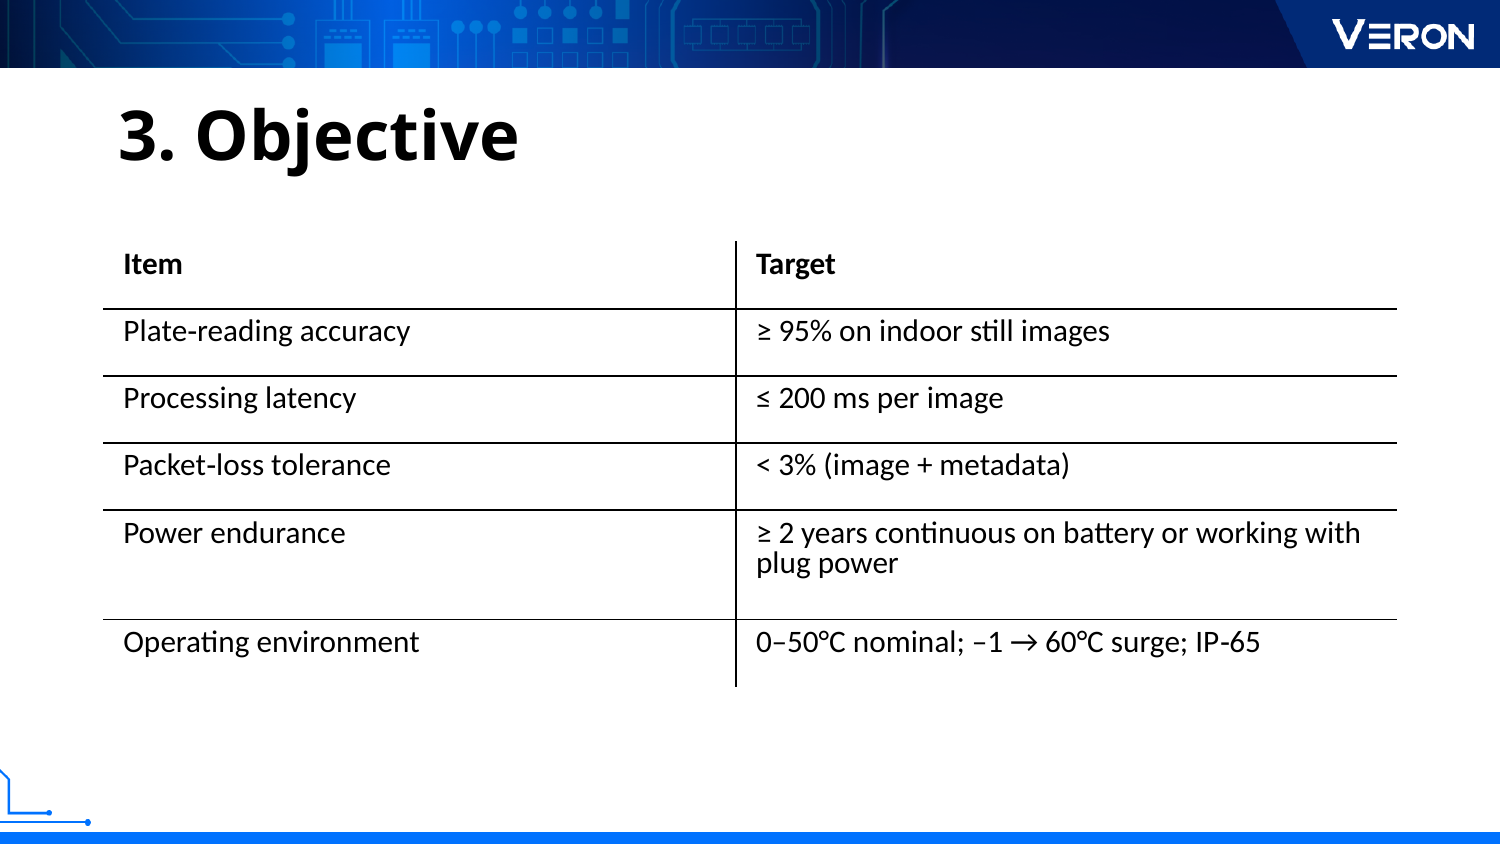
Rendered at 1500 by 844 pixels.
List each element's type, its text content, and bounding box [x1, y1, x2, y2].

table_cell ≥ 95% on indoor still images [737, 310, 1397, 375]
picture [0, 0, 1500, 844]
table_cell ≥ 2 years continuous on battery or working with plug power [737, 511, 1397, 619]
table_cell ≤ 200 ms per image [737, 377, 1397, 442]
table_header Item [103, 241, 735, 308]
title 3. Objective [103, 93, 1397, 209]
table_cell Operating environment [103, 620, 735, 687]
table_cell 0–50°C nominal; –1 → 60°C surge; IP‑65 [737, 620, 1397, 687]
table_cell < 3% (image + metadata) [737, 444, 1397, 509]
table_cell Packet‑loss tolerance [103, 444, 735, 509]
table_header Target [737, 241, 1397, 308]
table_cell Power endurance [103, 511, 735, 619]
table_cell Processing latency [103, 377, 735, 442]
table_cell Plate‑reading accuracy [103, 310, 735, 375]
